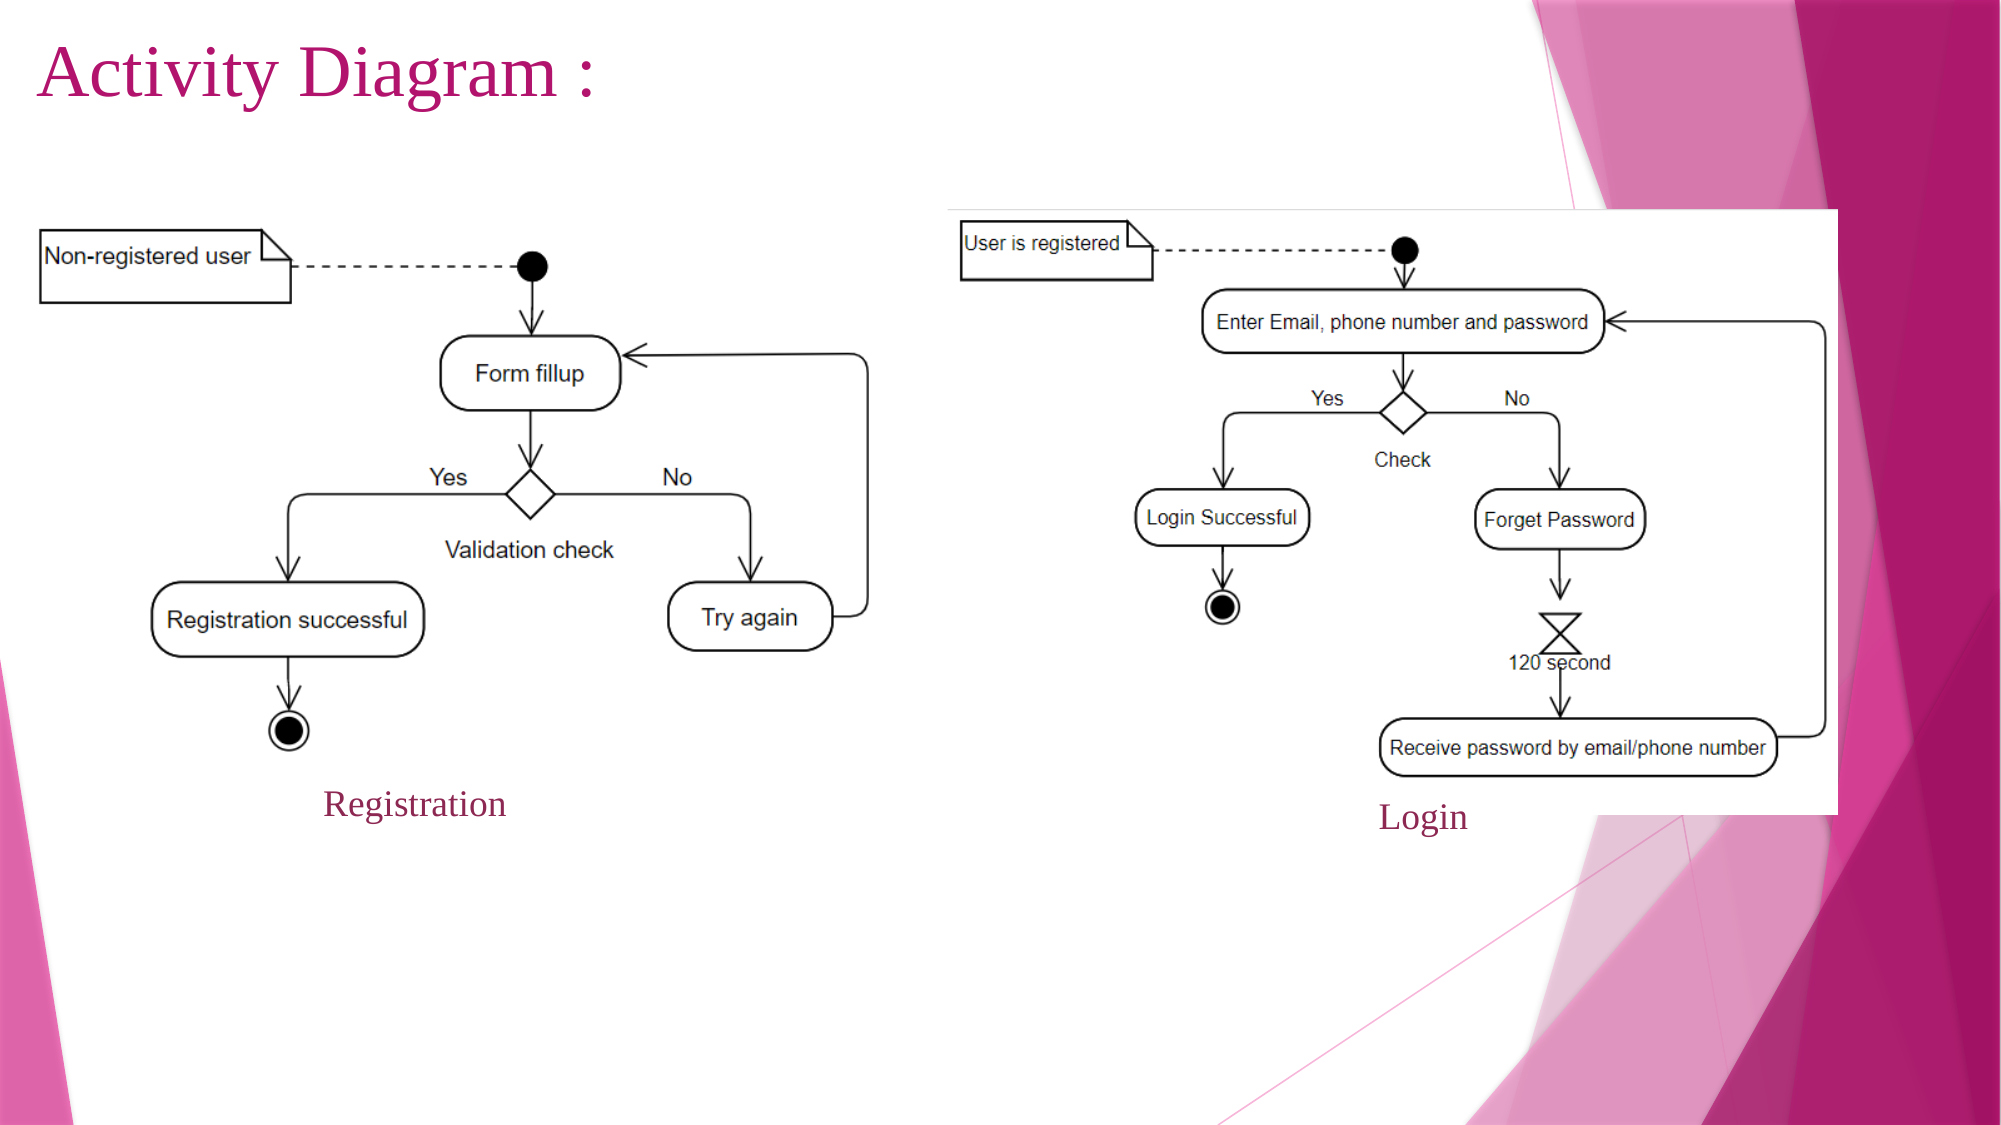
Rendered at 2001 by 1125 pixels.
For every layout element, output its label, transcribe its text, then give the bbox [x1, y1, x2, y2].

title Activity Diagram : [21, 14, 1432, 120]
text_box Login [1363, 824, 1582, 844]
text_box Registration [308, 783, 571, 832]
picture [947, 208, 1839, 816]
picture [20, 195, 890, 773]
